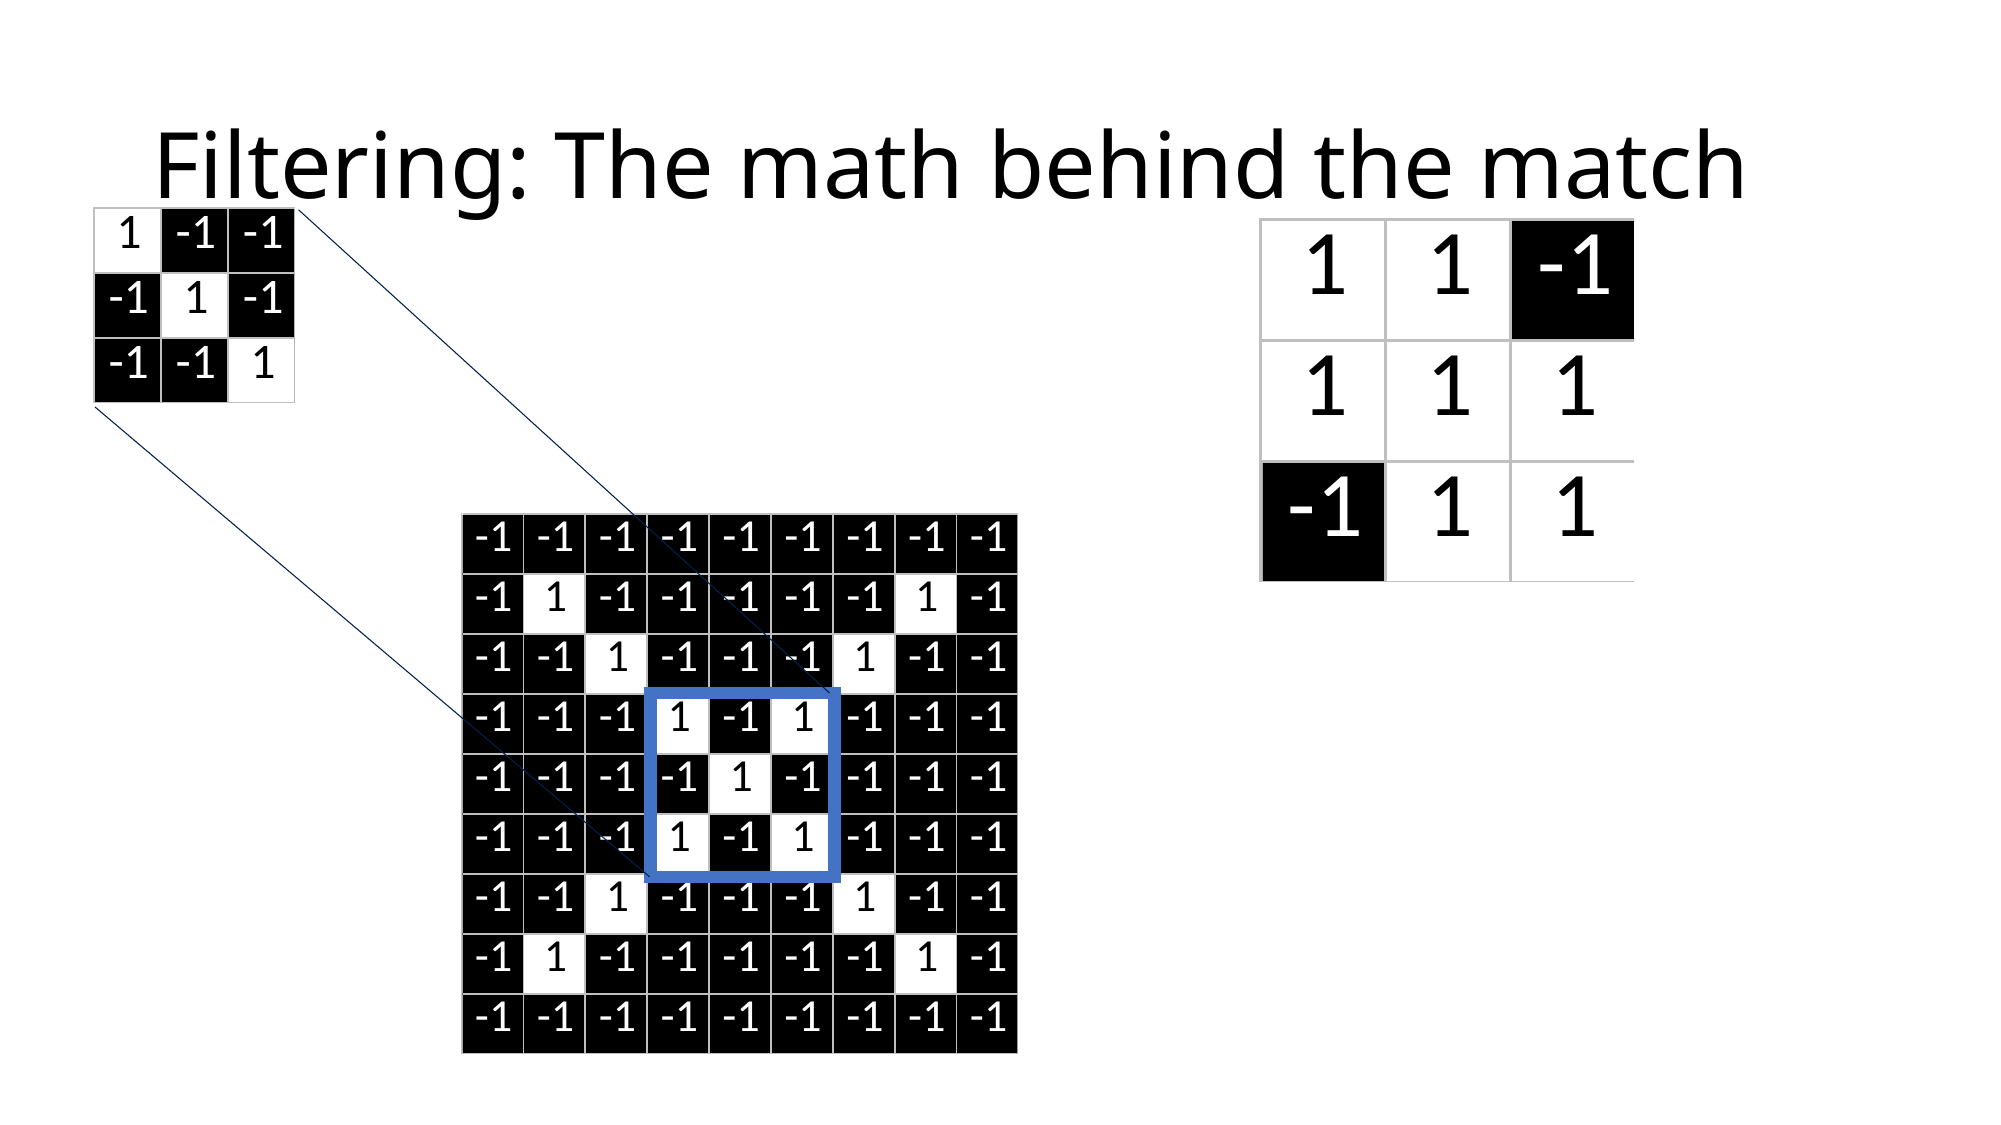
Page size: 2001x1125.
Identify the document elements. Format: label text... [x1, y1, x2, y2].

picture [1259, 217, 1638, 585]
picture [93, 207, 297, 405]
picture [460, 513, 1020, 1056]
title Filtering: The math behind the match [137, 59, 1863, 278]
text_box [298, 209, 830, 693]
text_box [94, 406, 650, 877]
